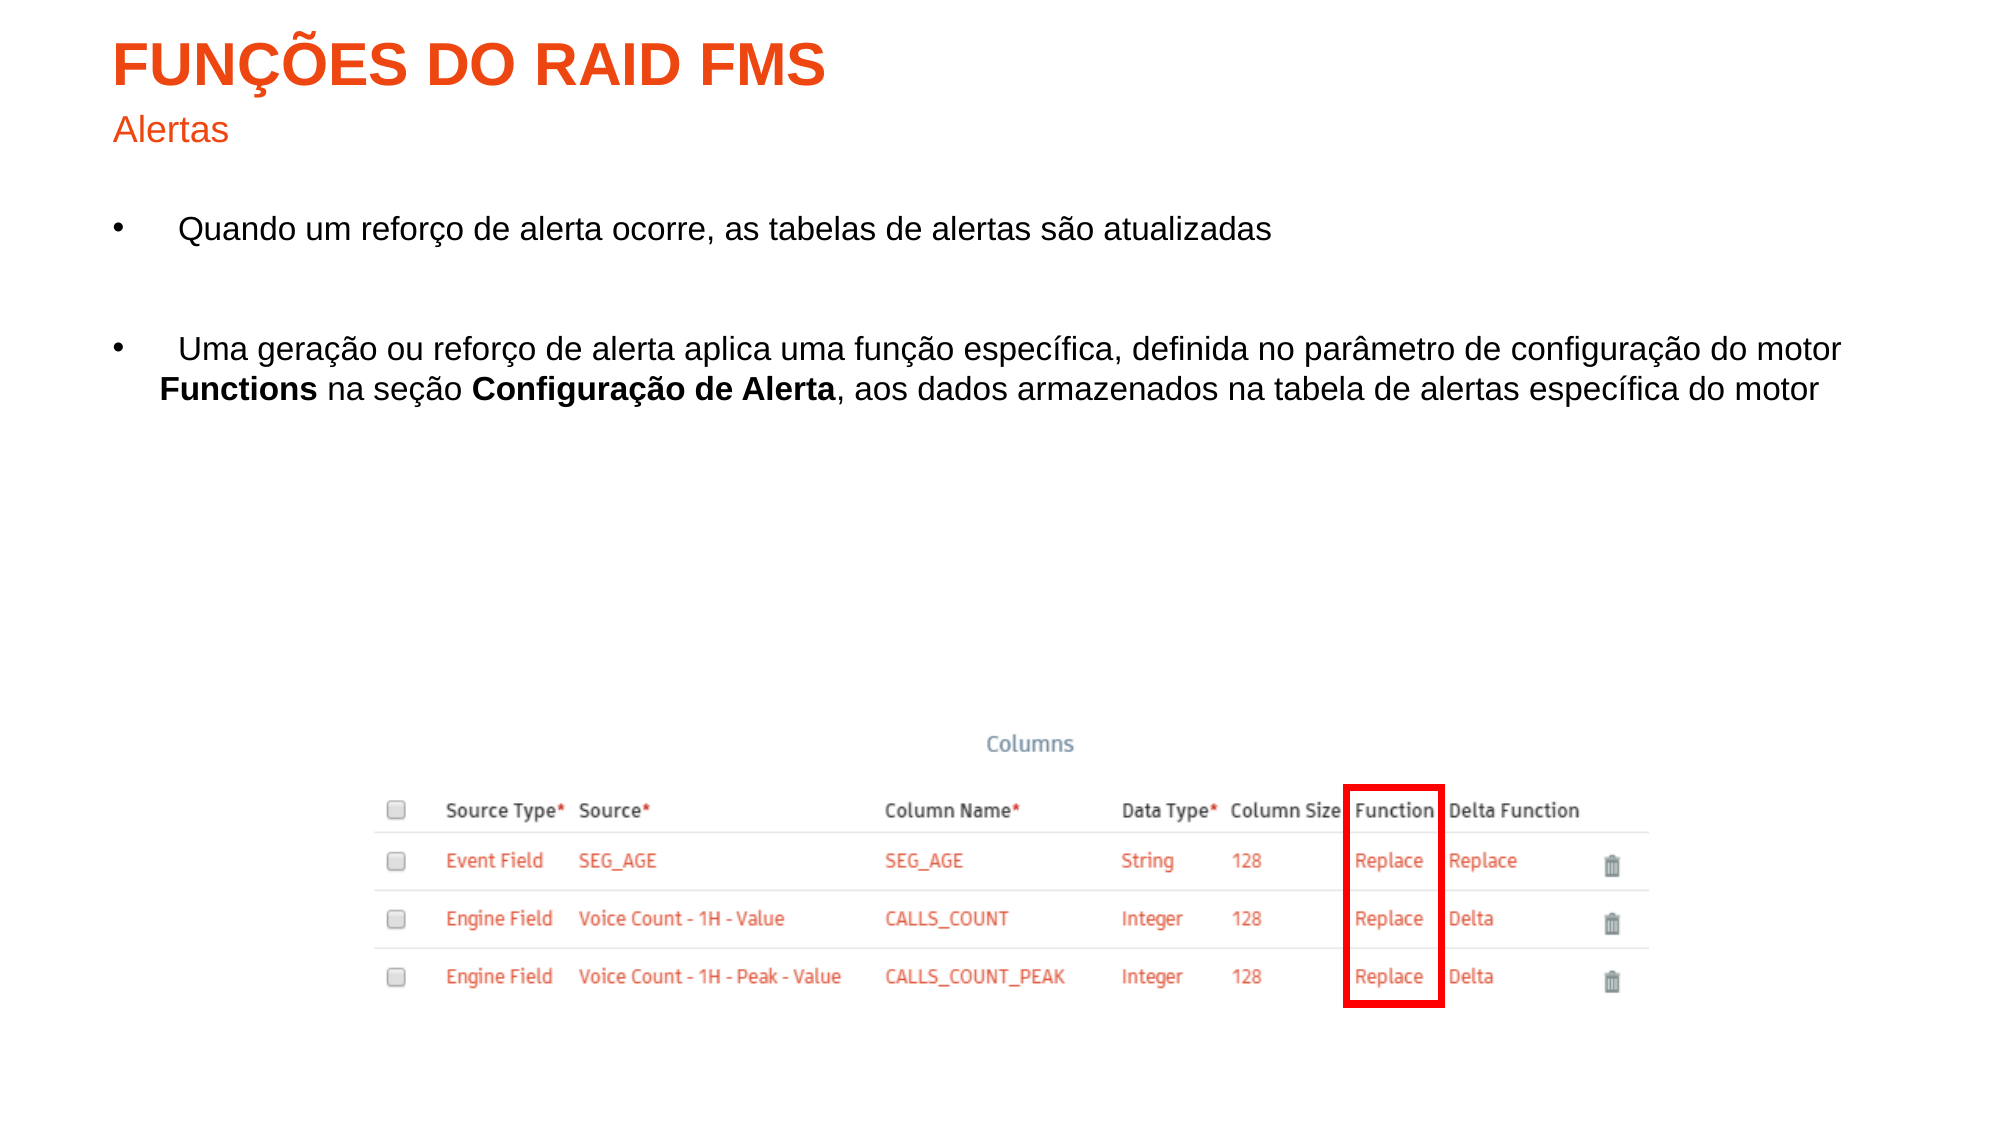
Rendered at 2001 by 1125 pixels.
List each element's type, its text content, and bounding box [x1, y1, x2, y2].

picture [373, 727, 1649, 1005]
text_box Quando um reforço de alerta ocorre, as tabelas de alertas são atualizadas Uma geração ou reforço de alerta aplica uma função específica, definida no parâmetro de configuração do motor Functions na seção Configuração de Alerta, aos dados armazenados na tabela de alertas específica do motor [97, 200, 1866, 415]
title Funções do raId fms [97, 28, 1866, 104]
list Alertas [97, 104, 1867, 173]
